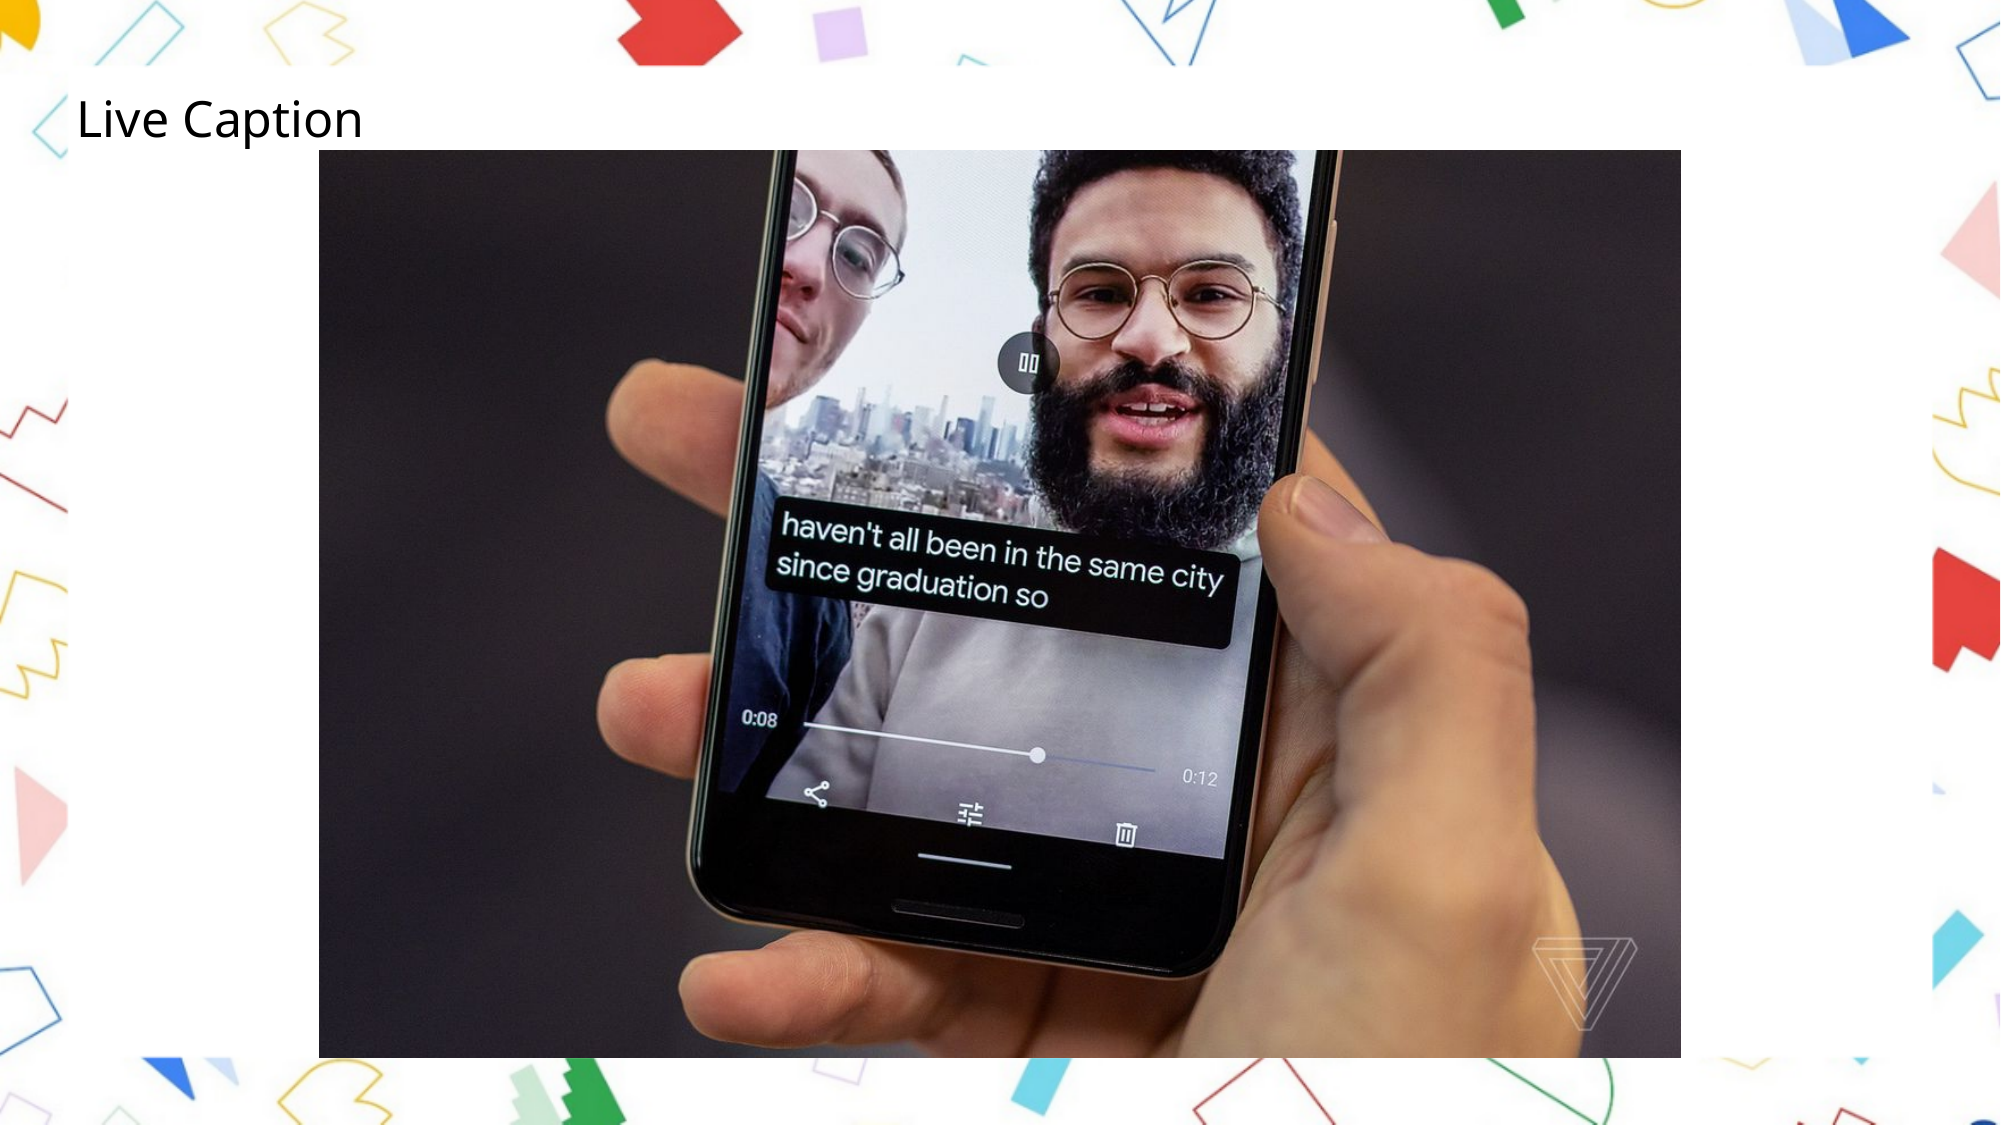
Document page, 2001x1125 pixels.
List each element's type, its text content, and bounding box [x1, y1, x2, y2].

title Live Caption [61, 72, 907, 156]
picture [0, 0, 2001, 1125]
